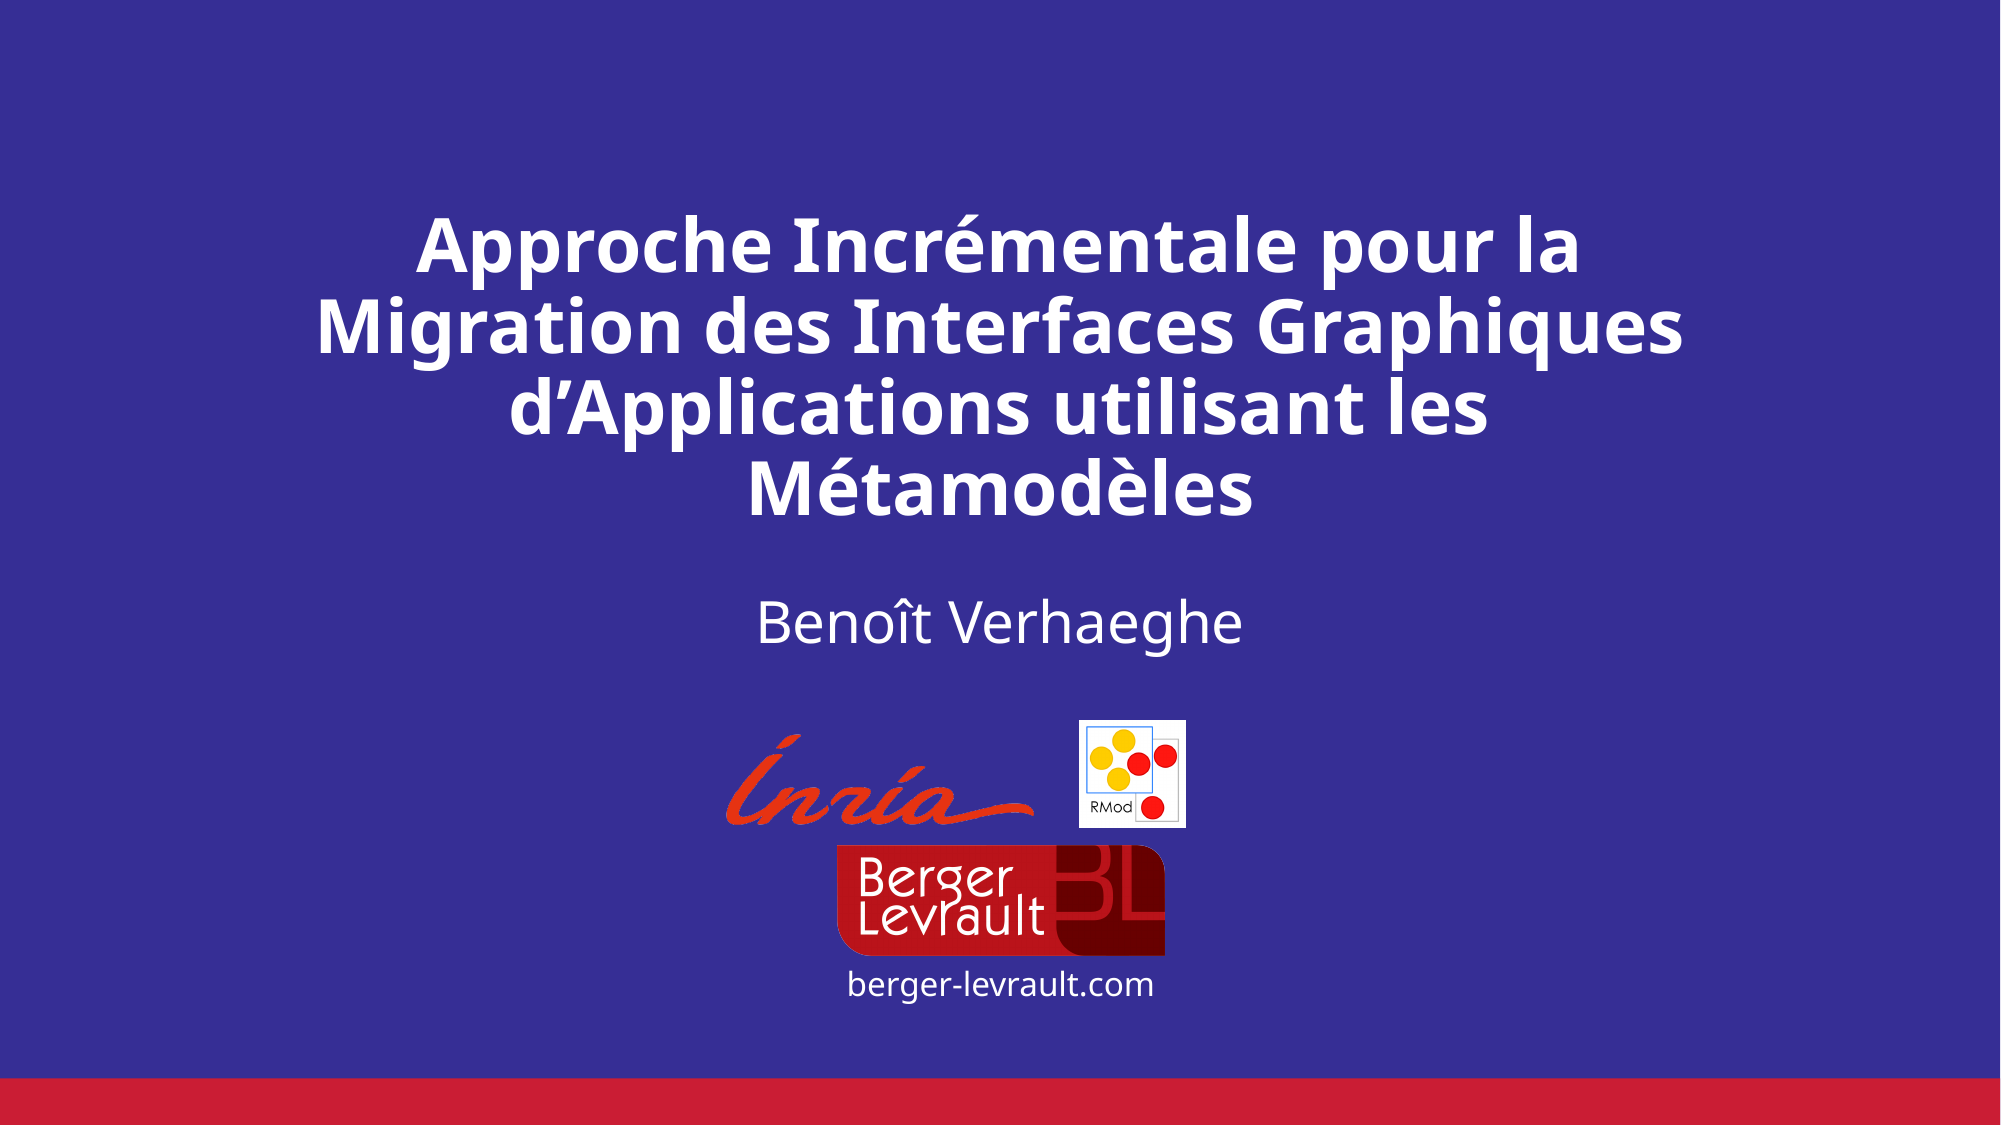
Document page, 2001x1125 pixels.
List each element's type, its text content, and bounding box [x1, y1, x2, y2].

text_box Benoît Verhaeghe [740, 577, 1260, 663]
title Approche Incrémentale pour la Migration des Interfaces Graphiques d’Applications utilisant les Métamodèles [297, 200, 1703, 563]
picture [712, 720, 1048, 839]
picture [1079, 720, 1186, 828]
picture [837, 845, 1165, 956]
